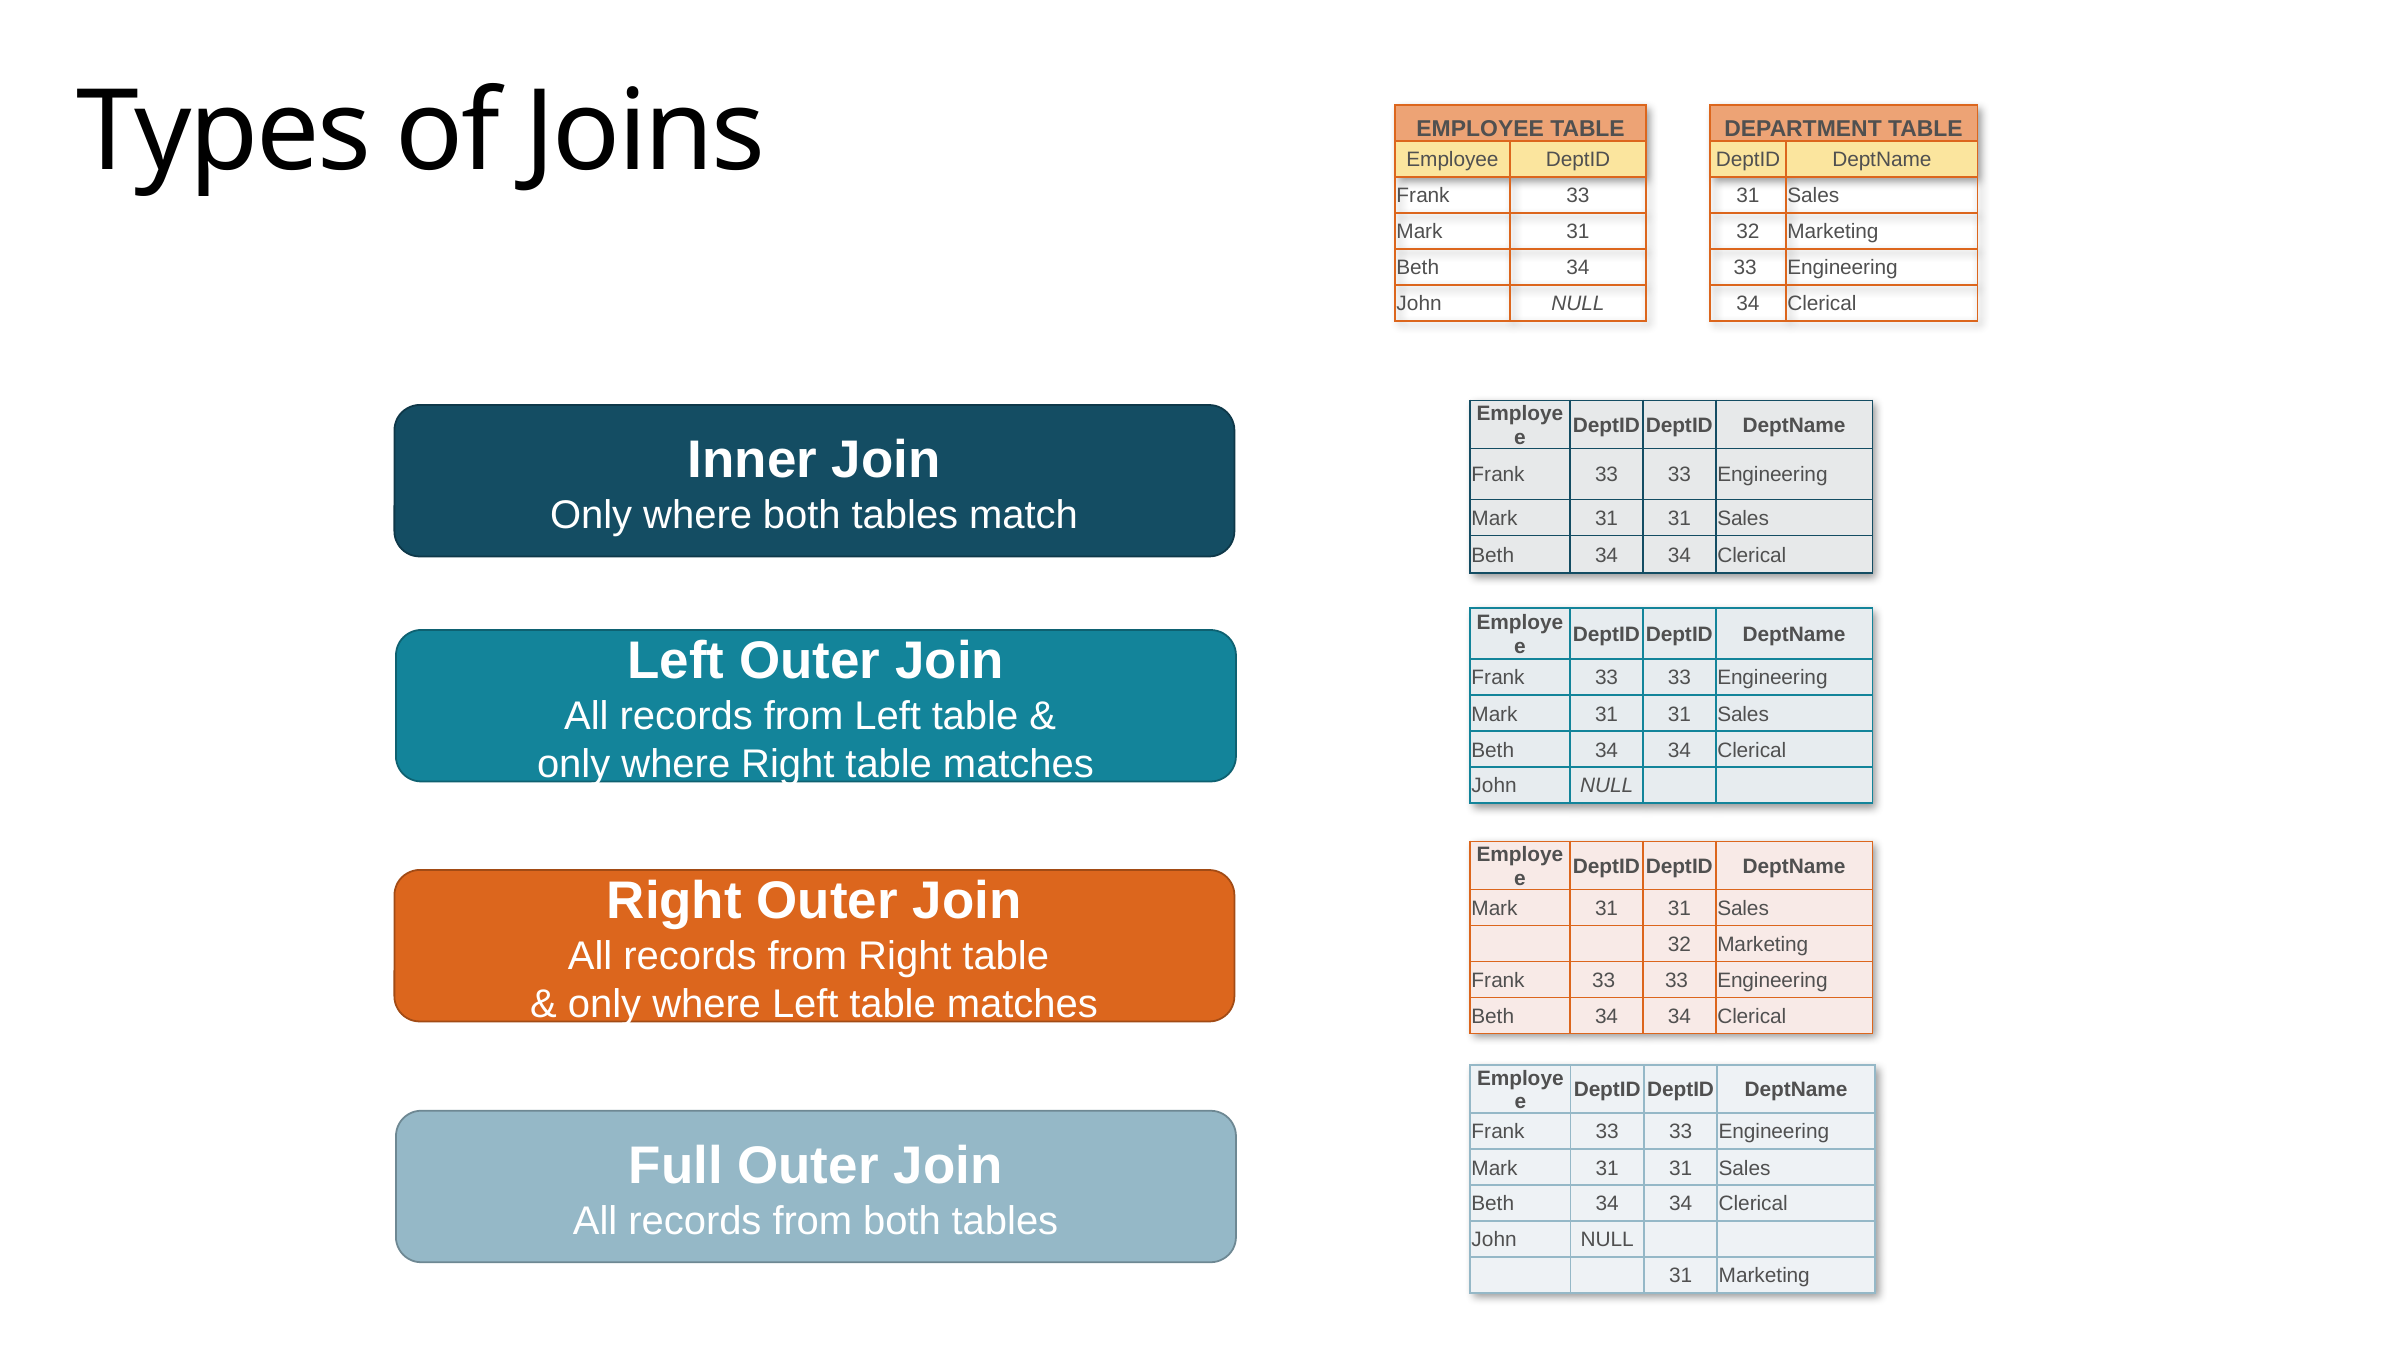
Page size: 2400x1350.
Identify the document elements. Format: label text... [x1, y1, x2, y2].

title Types of Joins [52, 56, 2348, 235]
table_cell [1718, 1222, 1874, 1256]
text_box Right Outer Join All records from Right table & only where Left table matches [393, 869, 1236, 1023]
table_cell 31 [1645, 1150, 1716, 1184]
table_cell 33 [1644, 660, 1715, 694]
table_header Employee [1471, 1066, 1570, 1112]
table_cell Mark [1471, 890, 1569, 925]
table_cell Employee [1396, 142, 1509, 176]
table_cell 31 [1571, 890, 1642, 925]
table_cell [1471, 926, 1569, 961]
table_cell 34 [1711, 286, 1785, 320]
table_cell Beth [1471, 536, 1569, 572]
table_header DeptName [1718, 1066, 1874, 1112]
table_cell 33 [1571, 660, 1642, 694]
table_cell 31 [1644, 890, 1715, 925]
table_cell Engineering [1717, 660, 1872, 694]
table_header DeptID [1571, 609, 1642, 658]
text_box Full Outer Join All records from both tables [395, 1109, 1237, 1264]
table_cell 33 [1511, 178, 1645, 212]
table_cell 34 [1511, 250, 1645, 284]
table_cell [1571, 926, 1642, 961]
table_header DeptName [1717, 609, 1872, 658]
table_cell 33 [1711, 250, 1785, 284]
table_header DeptID [1645, 1066, 1716, 1112]
table_cell NULL [1511, 286, 1645, 320]
table_cell [1571, 1258, 1643, 1292]
table_cell Engineering [1717, 962, 1872, 997]
table_cell Frank [1471, 660, 1569, 694]
table_header DeptID [1571, 401, 1642, 448]
table_header Employee [1471, 609, 1569, 658]
table_cell DeptName [1787, 142, 1977, 176]
table_cell DeptID [1511, 142, 1645, 176]
table_cell [1645, 1222, 1716, 1256]
table_cell 31 [1644, 500, 1715, 535]
table_cell Engineering [1718, 1114, 1874, 1148]
table_cell 34 [1644, 536, 1715, 572]
table_cell Beth [1471, 732, 1569, 766]
table_cell 31 [1571, 500, 1642, 535]
table_cell Frank [1471, 1114, 1570, 1148]
table_cell John [1471, 768, 1569, 802]
table_cell Clerical [1717, 536, 1872, 572]
table_cell Clerical [1718, 1186, 1874, 1220]
table_cell 33 [1645, 1114, 1716, 1148]
table_cell Sales [1718, 1150, 1874, 1184]
table_cell Sales [1717, 500, 1872, 535]
table_cell Clerical [1787, 286, 1977, 320]
table_cell 31 [1571, 1150, 1643, 1184]
table_cell Frank [1471, 962, 1569, 997]
table_cell John [1396, 286, 1509, 320]
table_cell 33 [1571, 449, 1642, 499]
table_cell Sales [1717, 696, 1872, 730]
table_cell 31 [1645, 1258, 1716, 1292]
table_cell Frank [1396, 178, 1509, 212]
table_cell 31 [1511, 214, 1645, 248]
table_cell 34 [1644, 998, 1715, 1033]
table_cell Clerical [1717, 732, 1872, 766]
table_cell Mark [1471, 500, 1569, 535]
table_cell 33 [1644, 449, 1715, 499]
table_cell Mark [1396, 214, 1509, 248]
table_cell Mark [1471, 696, 1569, 730]
table_cell Sales [1787, 178, 1977, 212]
table_cell NULL [1571, 768, 1642, 802]
table_cell 33 [1571, 962, 1642, 997]
table_cell DeptID [1711, 142, 1785, 176]
table_header DeptName [1717, 401, 1872, 448]
table_cell Clerical [1717, 998, 1872, 1033]
table_cell Mark [1471, 1150, 1570, 1184]
table_cell 34 [1571, 732, 1642, 766]
table_cell 34 [1645, 1186, 1716, 1220]
table_header DeptID [1571, 1066, 1643, 1112]
table_header Employee [1471, 842, 1569, 889]
table_cell 31 [1571, 696, 1642, 730]
table_cell 34 [1571, 998, 1642, 1033]
table_cell 34 [1571, 536, 1642, 572]
table_cell Beth [1396, 250, 1509, 284]
table_cell Frank [1471, 449, 1569, 499]
text_box Left Outer Join All records from Left table & only where Right table matches [395, 629, 1237, 783]
table_header EMPLOYEE TABLE [1396, 106, 1645, 140]
text_box Inner Join Only where both tables match [393, 404, 1236, 558]
table_cell Marketing [1718, 1258, 1874, 1292]
table_cell 33 [1644, 962, 1715, 997]
table_cell Beth [1471, 1186, 1570, 1220]
table_cell 31 [1644, 696, 1715, 730]
table_cell [1471, 1258, 1570, 1292]
table_cell 34 [1571, 1186, 1643, 1220]
table_cell 32 [1711, 214, 1785, 248]
table_cell 31 [1711, 178, 1785, 212]
table_cell Marketing [1787, 214, 1977, 248]
table_header DEPARTMENT TABLE [1711, 106, 1977, 140]
table_cell 32 [1644, 926, 1715, 961]
table_cell John [1471, 1222, 1570, 1256]
table_cell Sales [1717, 890, 1872, 925]
table_cell 34 [1644, 732, 1715, 766]
table_cell NULL [1571, 1222, 1643, 1256]
table_header DeptID [1644, 842, 1715, 889]
table_header DeptName [1717, 842, 1872, 889]
table_cell Marketing [1717, 926, 1872, 961]
table_cell Engineering [1787, 250, 1977, 284]
table_cell [1644, 768, 1715, 802]
table_header Employee [1471, 401, 1569, 448]
table_cell 33 [1571, 1114, 1643, 1148]
table_cell Engineering [1717, 449, 1872, 499]
table_cell Beth [1471, 998, 1569, 1033]
table_cell [1717, 768, 1872, 802]
table_header DeptID [1571, 842, 1642, 889]
table_header DeptID [1644, 401, 1715, 448]
table_header DeptID [1644, 609, 1715, 658]
